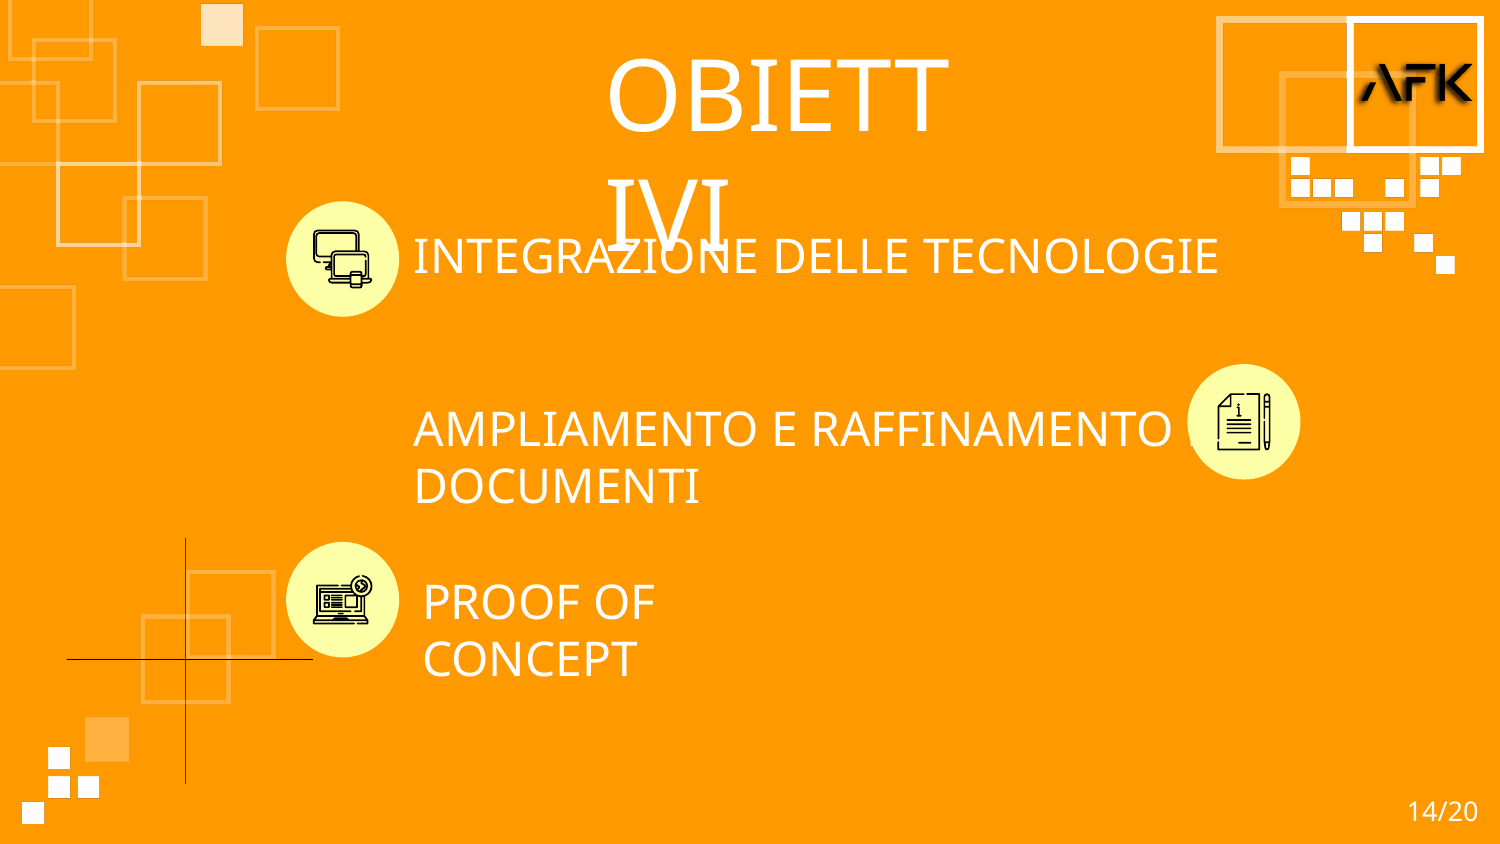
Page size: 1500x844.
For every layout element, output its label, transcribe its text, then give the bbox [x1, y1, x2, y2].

text_box PROOF OF CONCEPT [407, 556, 829, 643]
text_box [318, 541, 400, 658]
picture [0, 0, 340, 370]
picture [22, 538, 314, 825]
text_box [1187, 364, 1301, 480]
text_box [1217, 392, 1271, 451]
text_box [312, 574, 373, 625]
text_box [344, 201, 400, 317]
text_box OBIETTIVI [589, 16, 967, 147]
text_box [344, 229, 373, 289]
slide_number ‹#›/20 [1380, 779, 1494, 844]
picture [1216, 16, 1484, 274]
text_box INTEGRAZIONE DELLE TECNOLOGIE AMPLIAMENTO E RAFFINAMENTO DEI DOCUMENTI [398, 210, 1293, 289]
